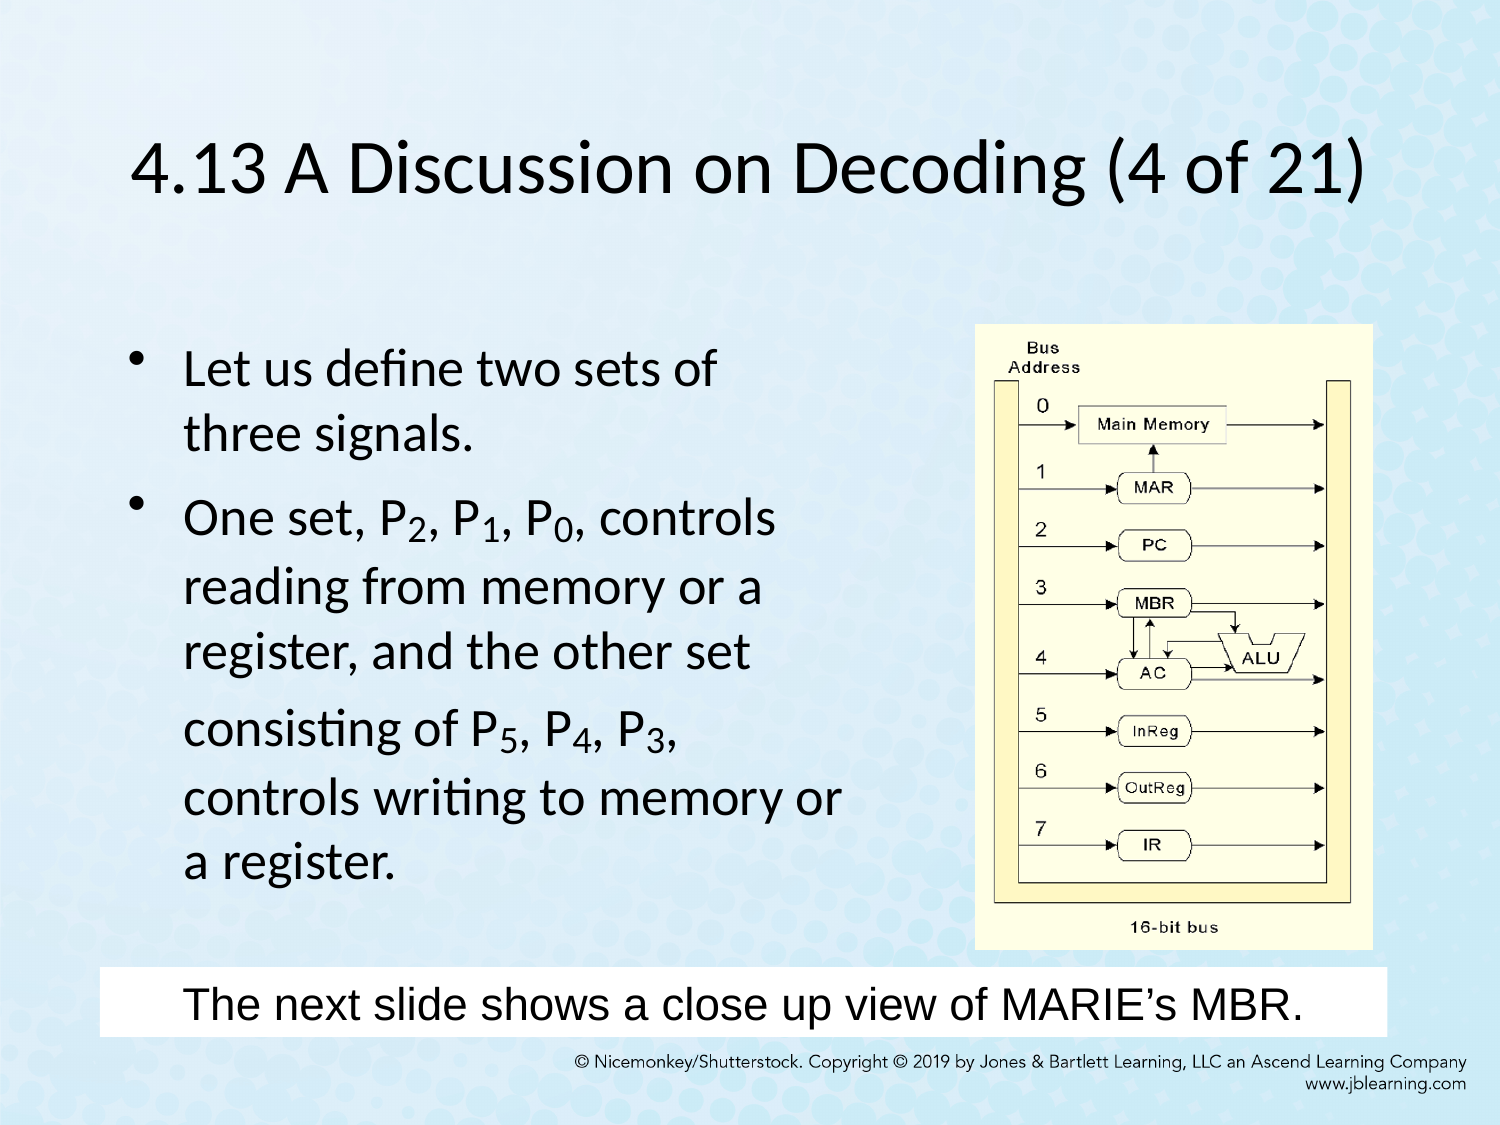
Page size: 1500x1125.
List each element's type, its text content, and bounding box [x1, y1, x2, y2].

title 4.13 A Discussion on Decoding (4 of 21) [112, 62, 1388, 263]
text_box The next slide shows a close up view of MARIE’s MBR. [99, 967, 1388, 1037]
picture [0, 0, 1500, 1125]
list Let us define two sets of three signals. One set, P2, P1, P0, controls reading from memory or a register, and the other set consisting of P5, P4, P3, controls writing to memory or a register. [112, 324, 863, 967]
